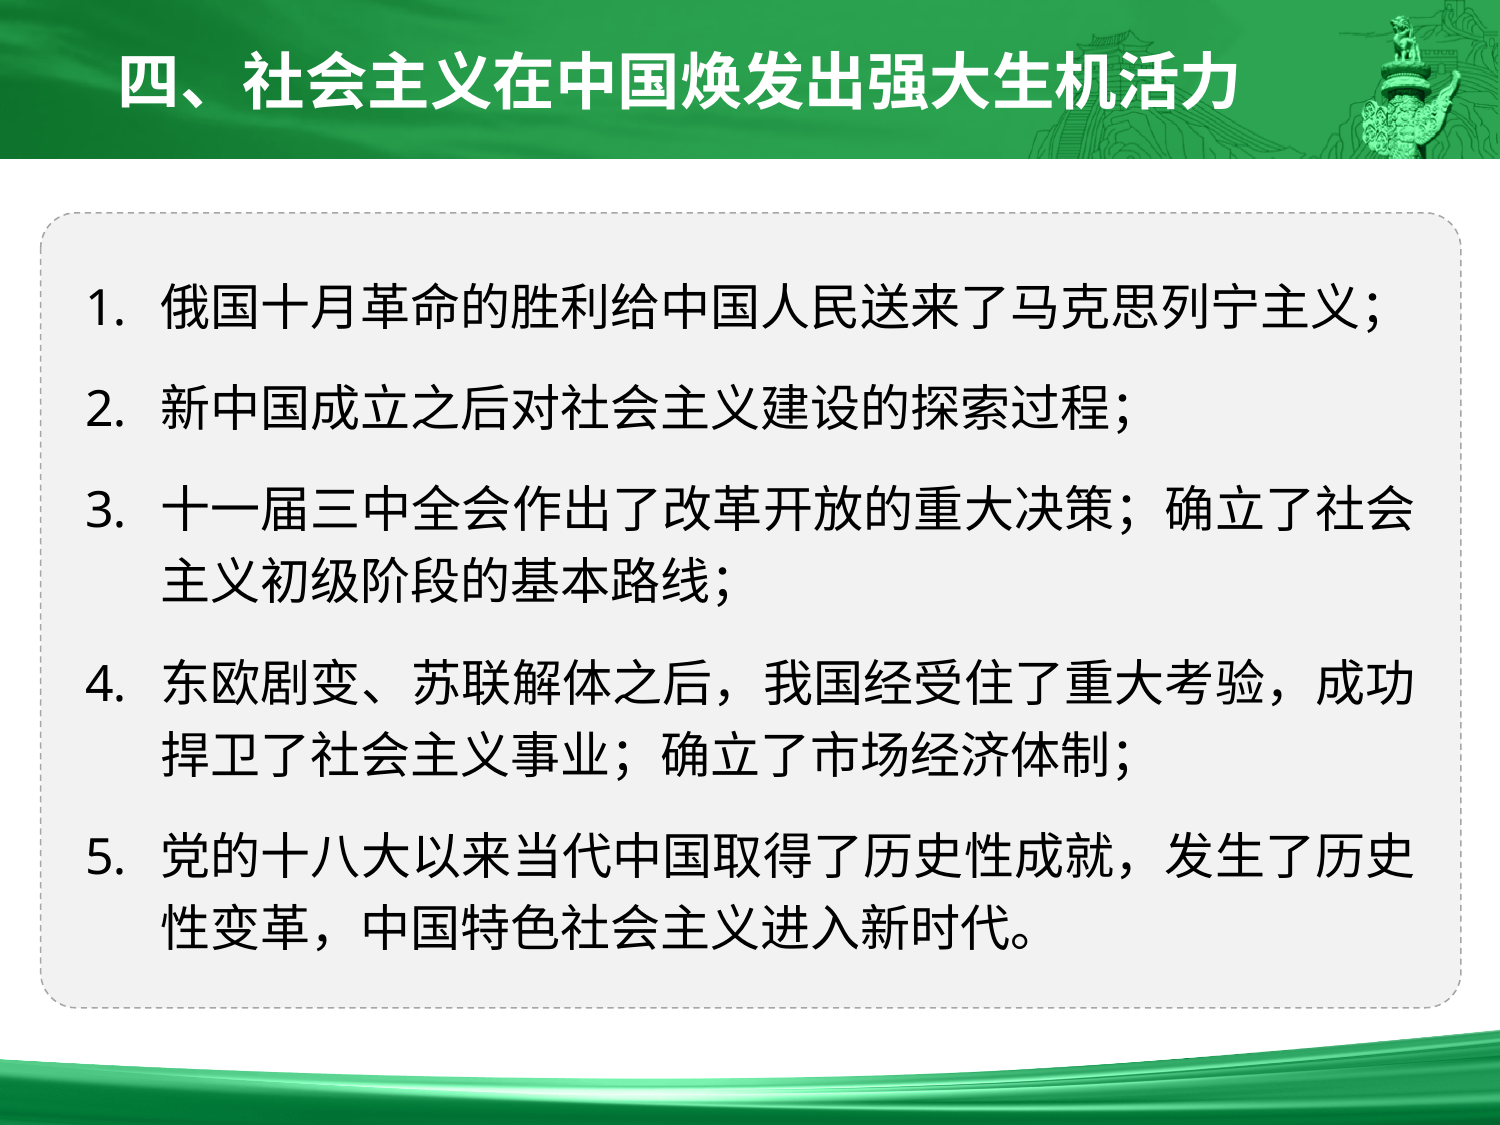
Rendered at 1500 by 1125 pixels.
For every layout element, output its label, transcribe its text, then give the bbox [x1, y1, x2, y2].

text_box 俄国十月革命的胜利给中国人民送来了马克思列宁主义； 新中国成立之后对社会主义建设的探索过程； 十一届三中全会作出了改革开放的重大决策；确立了社会主义初级阶段的基本路线； 东欧剧变、苏联解体之后，我国经受住了重大考验，成功捍卫了社会主义事业；确立了市场经济体制； 党的十八大以来当代中国取得了历史性成就，发生了历史性变革，中国特色社会主义进入新时代。 [70, 256, 1431, 964]
picture [0, 1027, 1500, 1125]
picture [0, 0, 1500, 159]
text_box 四、社会主义在中国焕发出强大生机活力 [0, 34, 1361, 125]
text_box [40, 212, 1461, 1008]
